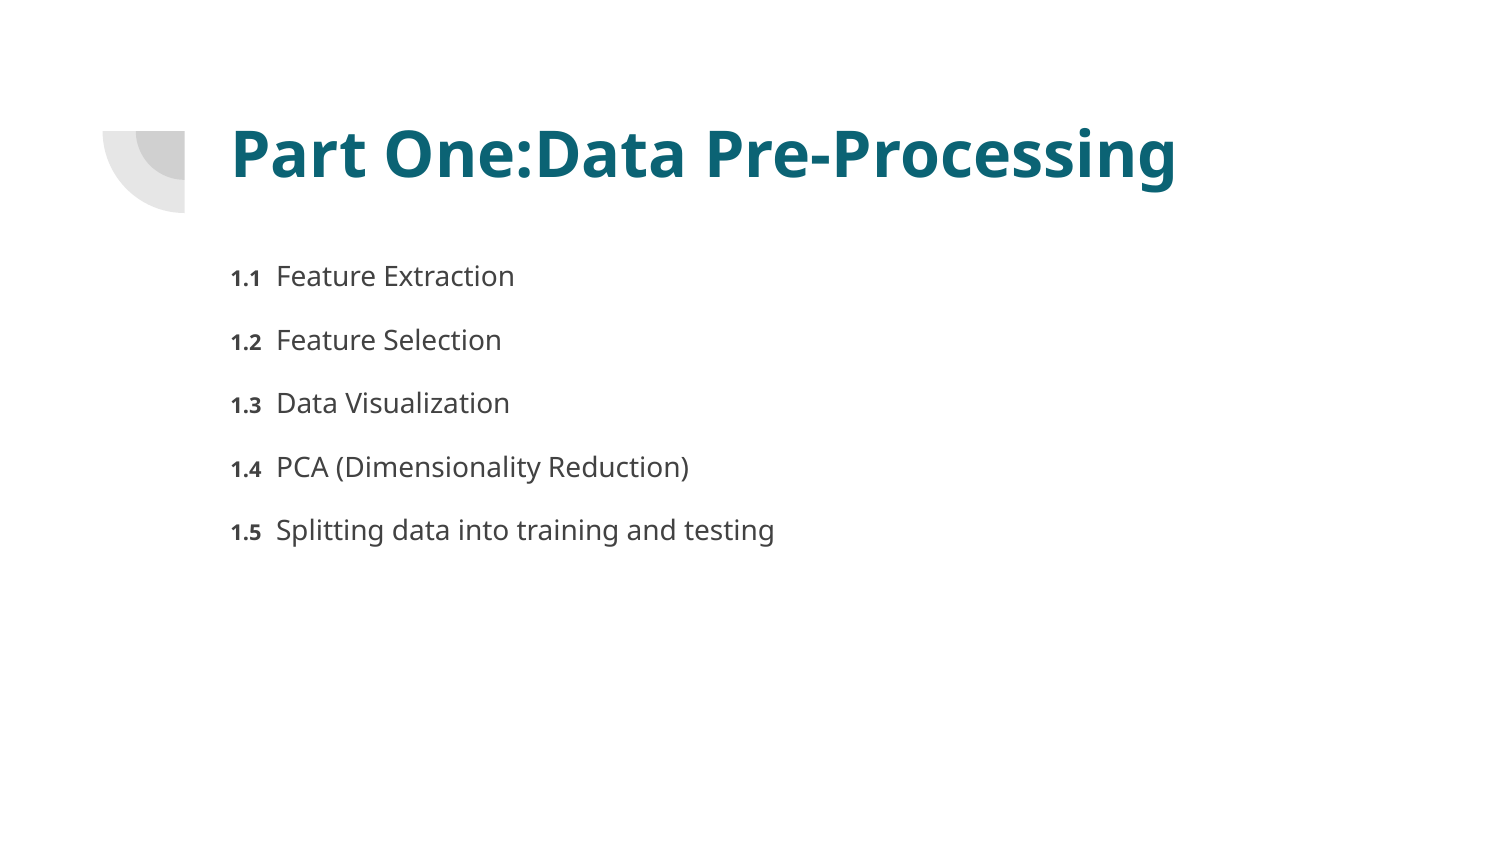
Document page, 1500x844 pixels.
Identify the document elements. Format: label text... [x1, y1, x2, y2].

title Part One:Data Pre-Processing [215, 98, 1369, 224]
list 1.1 Feature Extraction 1.2 Feature Selection 1.3 Data Visualization 1.4 PCA (Dimensionality Reduction) 1.5 Splitting data into training and testing [215, 238, 892, 583]
